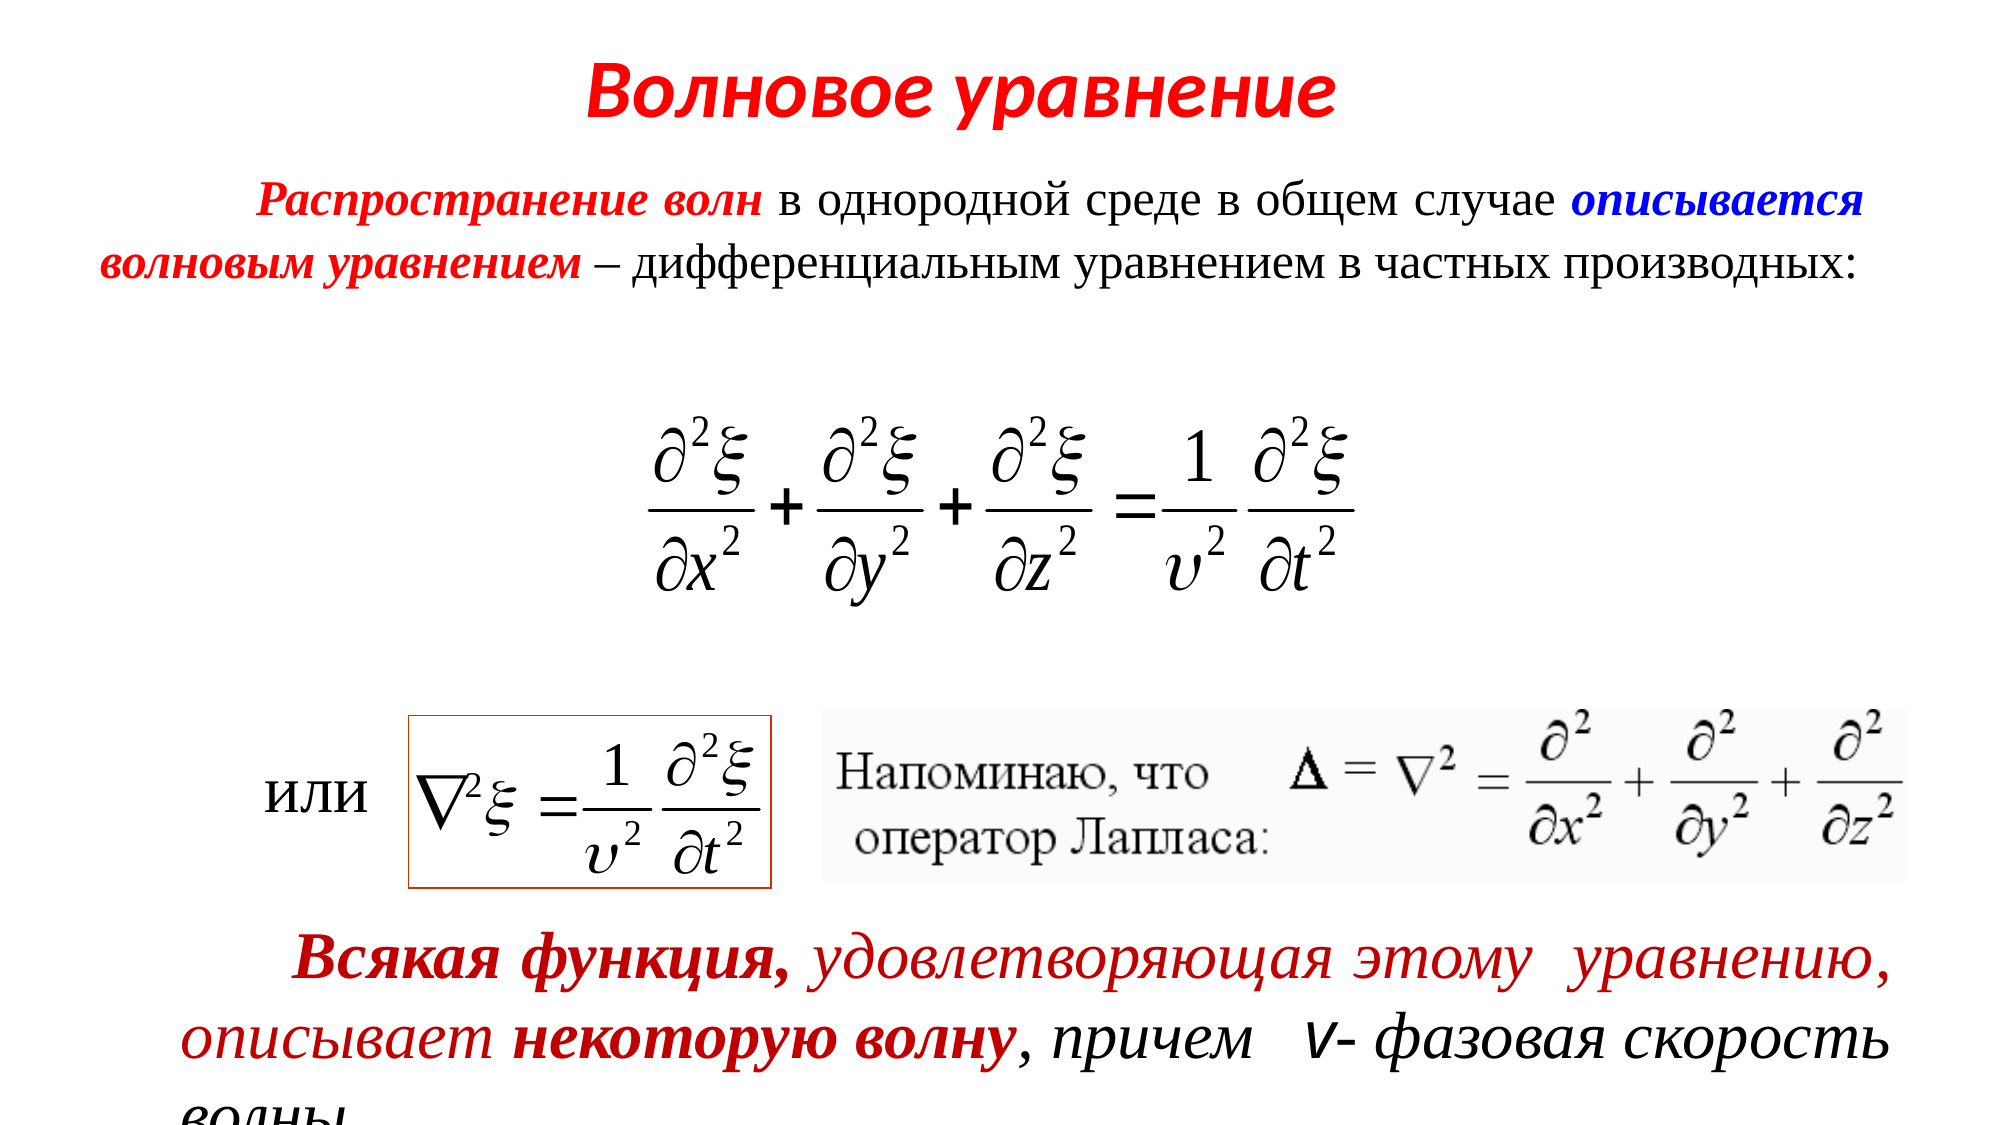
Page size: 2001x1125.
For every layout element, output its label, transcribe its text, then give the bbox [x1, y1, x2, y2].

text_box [637, 394, 1365, 620]
text_box Распространение волн в однородной среде в общем случае описывается волновым уравнением – дифференциальным уравнением в частных производных: [85, 141, 1880, 297]
picture [822, 709, 1907, 881]
text_box Всякая функция, удовлетворяющая этому уравнению, описывает некоторую волну, причем v- фазовая скорость волны [166, 904, 1907, 1125]
text_box Волновое уравнение [570, 26, 1392, 142]
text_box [409, 716, 771, 888]
text_box или [249, 738, 408, 833]
